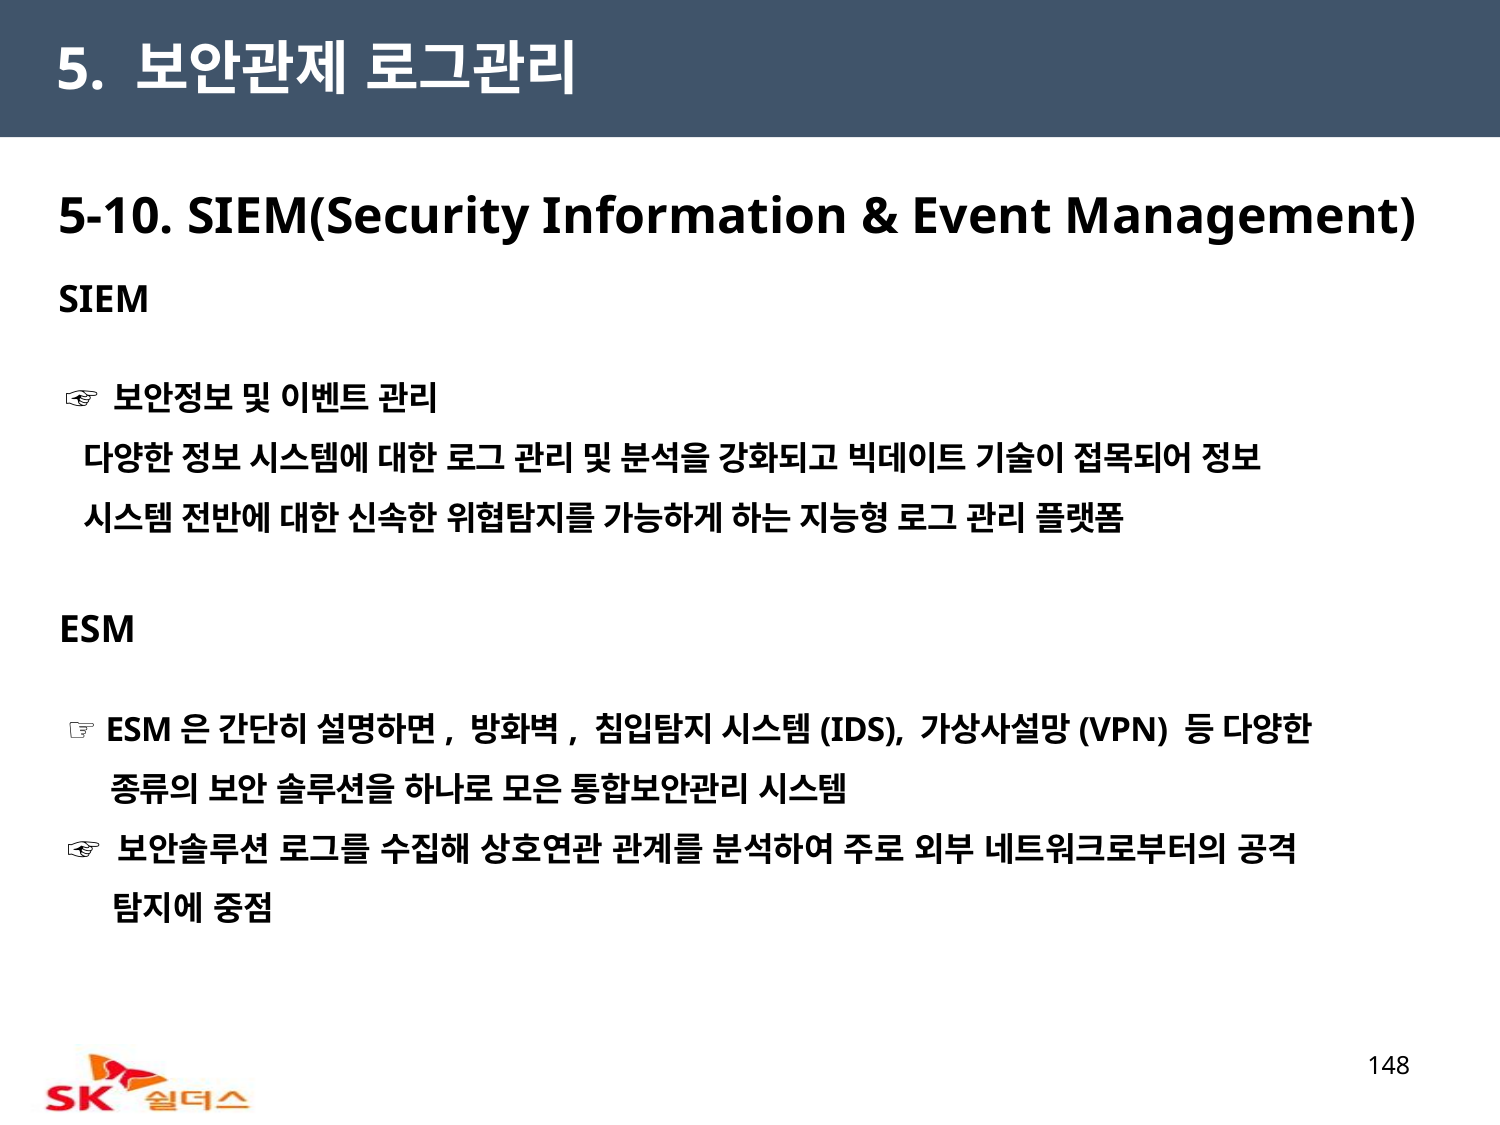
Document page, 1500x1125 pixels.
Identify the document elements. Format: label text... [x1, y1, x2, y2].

text_box ☞ ESM은 간단히 설명하면, 방화벽, 침입탐지 시스템(IDS), 가상사설망(VPN) 등 다양한 종류의 보안 솔루션을 하나로 모은 통합보안관리 시스템 ☞ 보안솔루션 로그를 수집해 상호연관 관계를 분석하여 주로 외부 네트워크로부터의 공격 탐지에 중점 [43, 680, 1459, 935]
text_box ☞ 보안정보 및 이벤트 관리 다양한 정보 시스템에 대한 로그 관리 및 분석을 강화되고 빅데이트 기술이 접목되어 정보 시스템 전반에 대한 신속한 위협탐지를 가능하게 하는 지능형 로그 관리 플랫폼 [42, 349, 1458, 545]
slide_number 148 [1074, 1042, 1425, 1103]
text_box SIEM [43, 267, 1459, 327]
text_box 5. 보안관제 로그관리 [39, 17, 752, 116]
text_box ESM [44, 597, 1460, 658]
text_box 5-10. SIEM(Security Information & Event Management) [42, 171, 1461, 257]
picture [17, 1044, 267, 1121]
